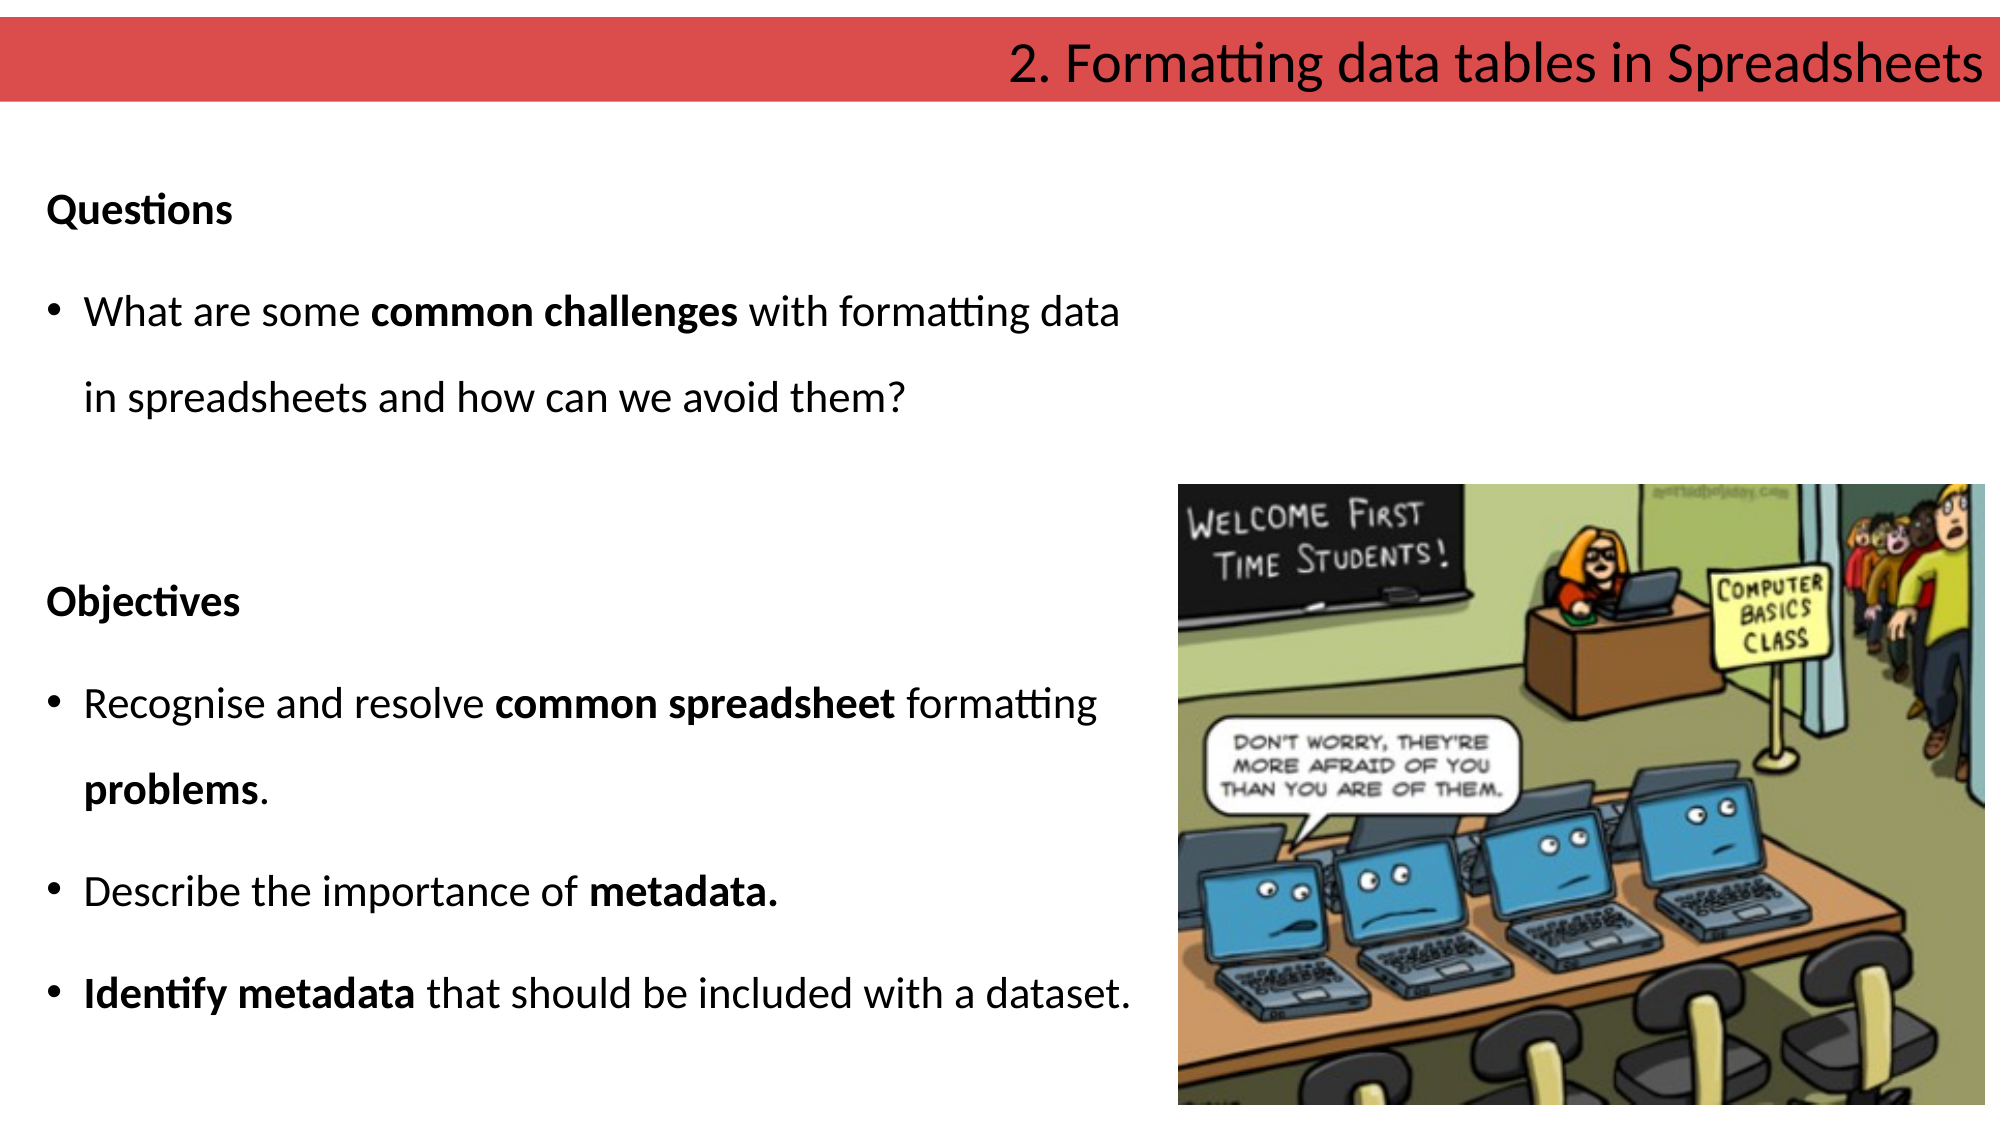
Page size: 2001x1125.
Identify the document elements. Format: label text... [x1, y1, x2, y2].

text_box 2. Formatting data tables in Spreadsheets [0, 17, 2000, 102]
list Questions What are some common challenges with formatting data in spreadsheets and how can we avoid them? Objectives Recognise and resolve common spreadsheet formatting problems. Describe the importance of metadata. Identify metadata that should be included with a dataset. [31, 139, 1156, 1090]
picture [1178, 484, 1985, 1105]
